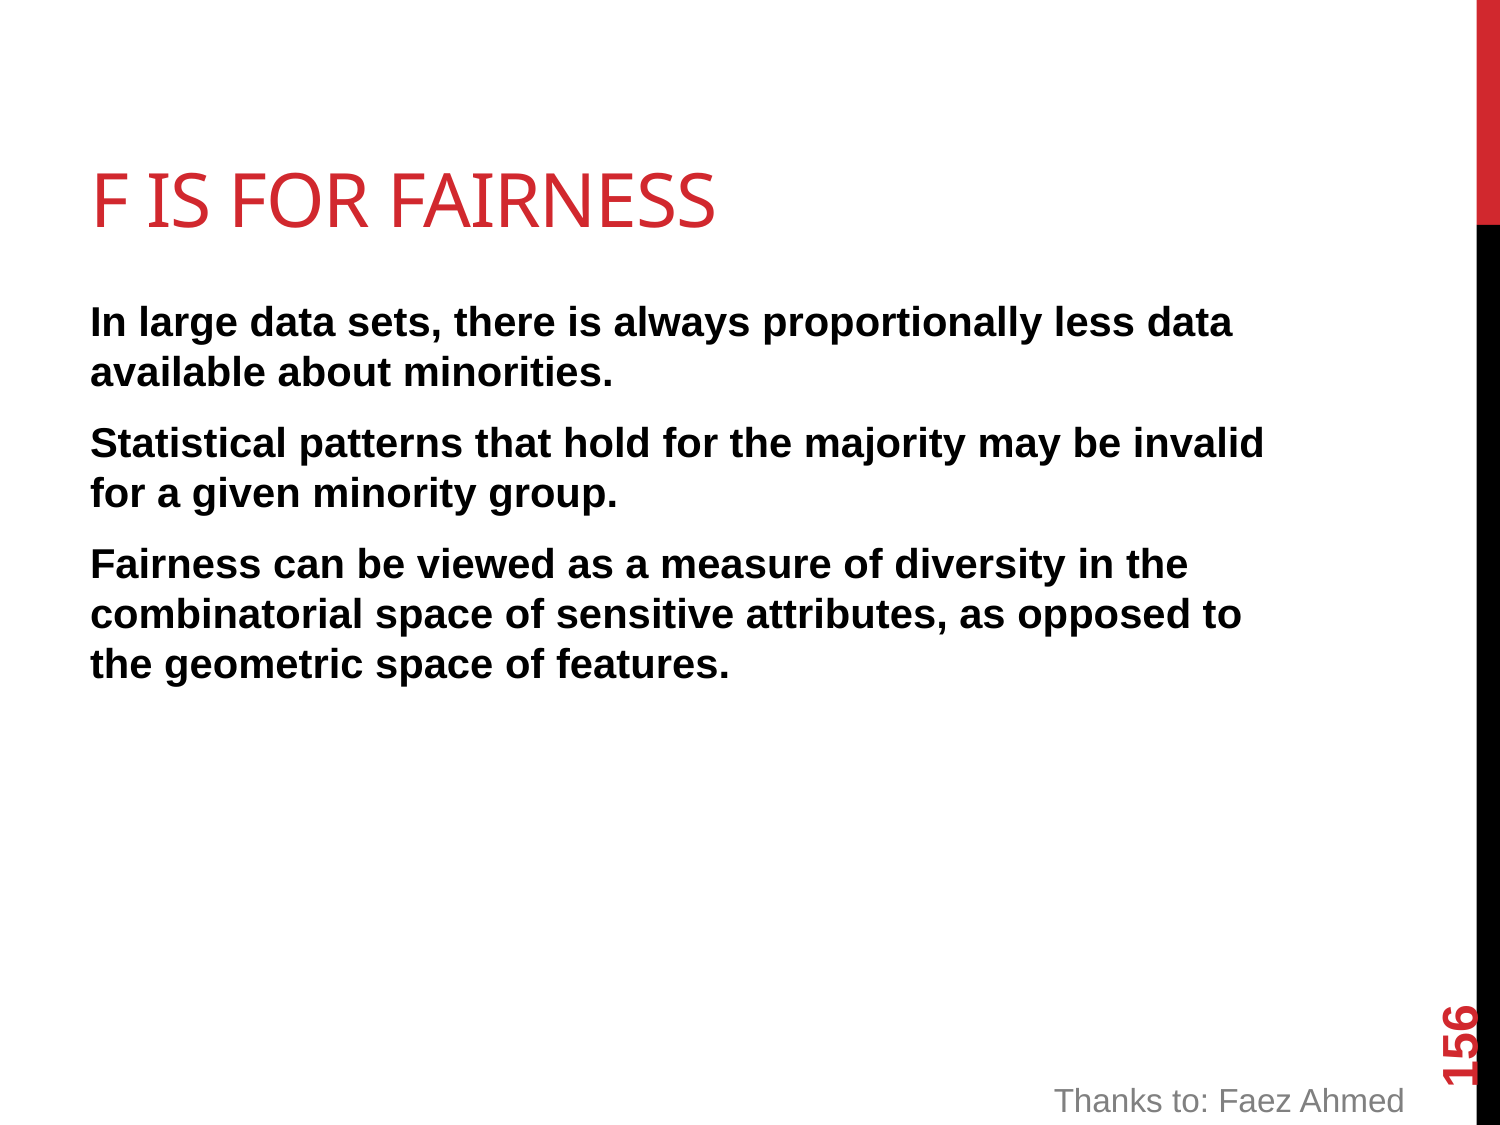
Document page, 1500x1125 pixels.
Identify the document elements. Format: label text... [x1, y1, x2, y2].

title F is for Fairness [75, 25, 1025, 250]
text_box Thanks to: Faez Ahmed [378, 1071, 1421, 1125]
slide_number 156 [1427, 887, 1488, 1104]
list In large data sets, there is always proportionally less data available about minorities. Statistical patterns that hold for the majority may be invalid for a given minority group. Fairness can be viewed as a measure of diversity in the combinatorial space of sensitive attributes, as opposed to the geometric space of features. [75, 287, 1325, 1005]
